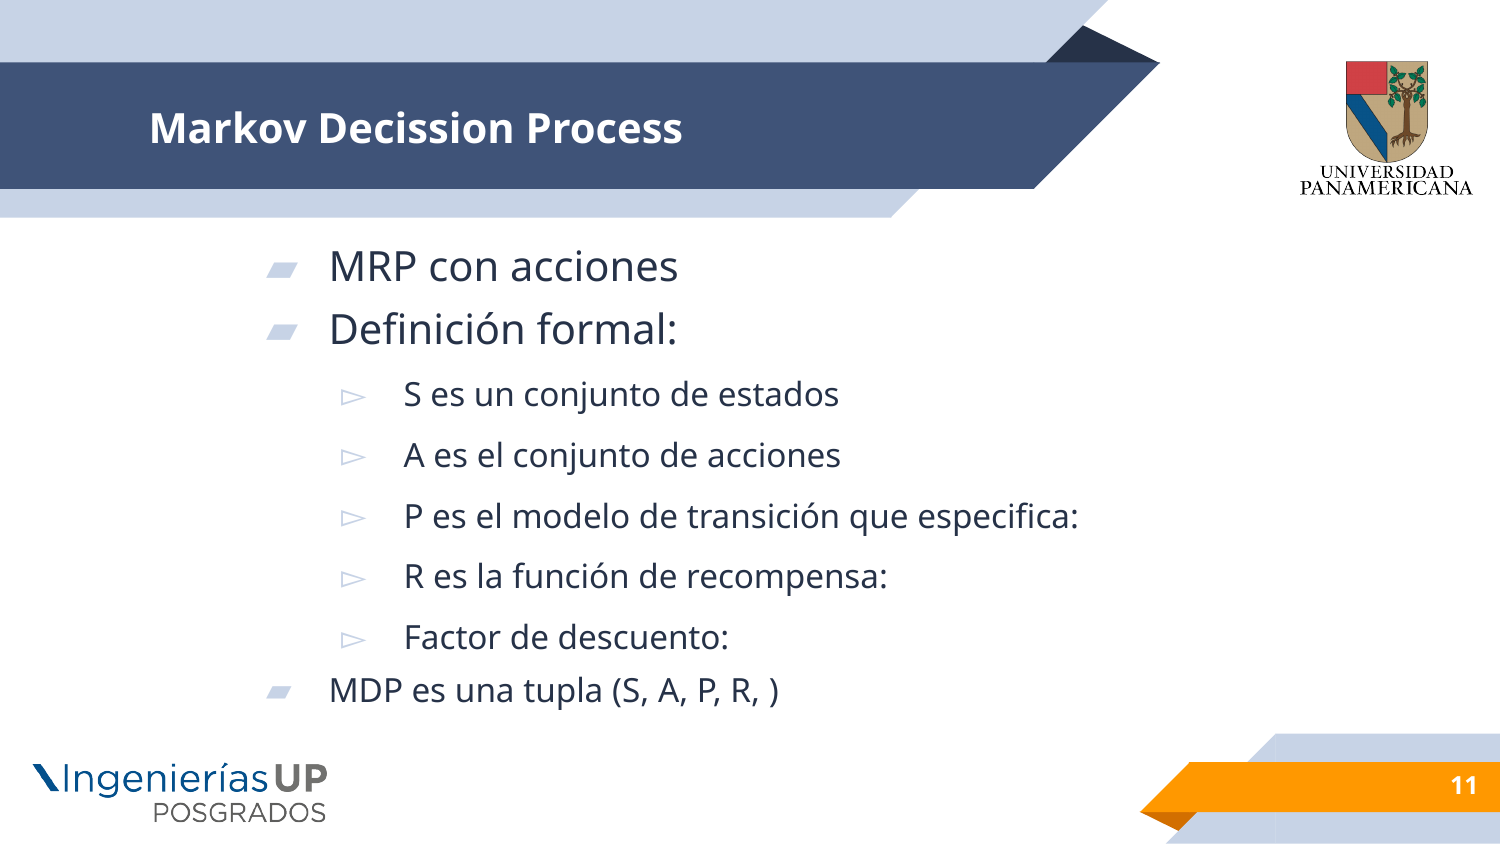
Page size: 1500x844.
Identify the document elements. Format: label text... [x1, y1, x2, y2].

picture [1286, 44, 1490, 210]
slide_number 11 [1249, 760, 1494, 813]
title Markov Decission Process [133, 64, 1035, 190]
picture [15, 737, 344, 844]
